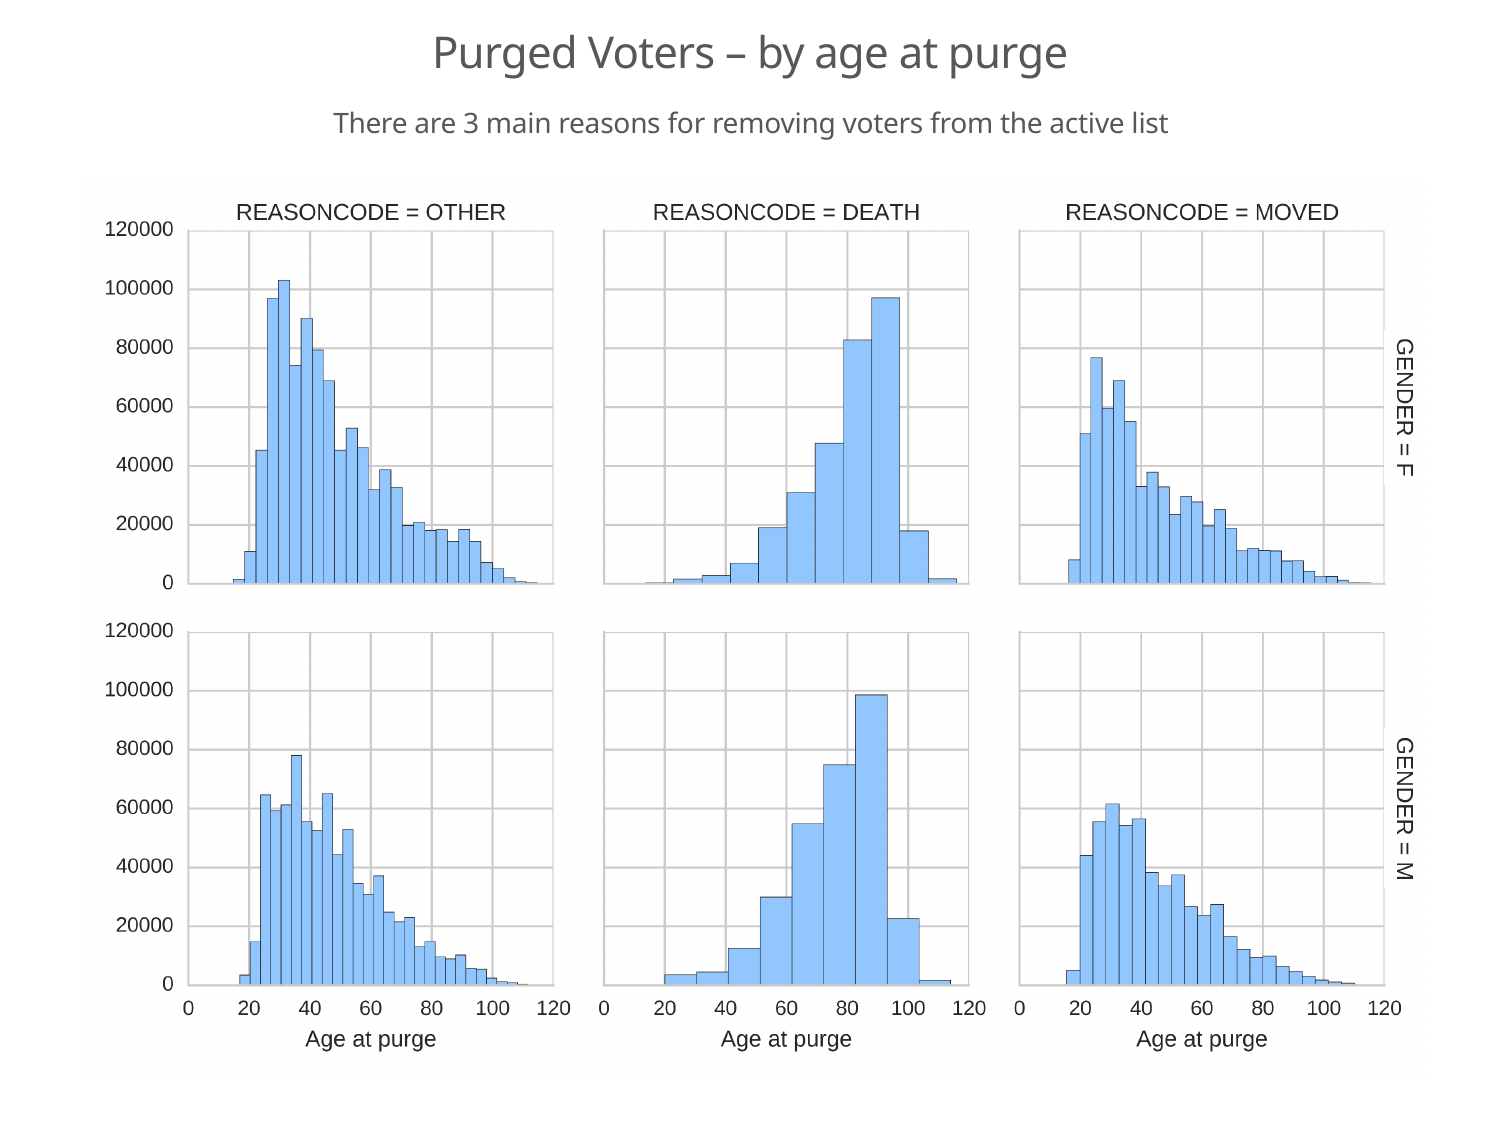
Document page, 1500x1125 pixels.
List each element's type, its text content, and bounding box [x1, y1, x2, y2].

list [75, 176, 1429, 1079]
list There are 3 main reasons for removing voters from the active list [113, 110, 1389, 175]
title Purged Voters – by age at purge [112, 0, 1388, 111]
